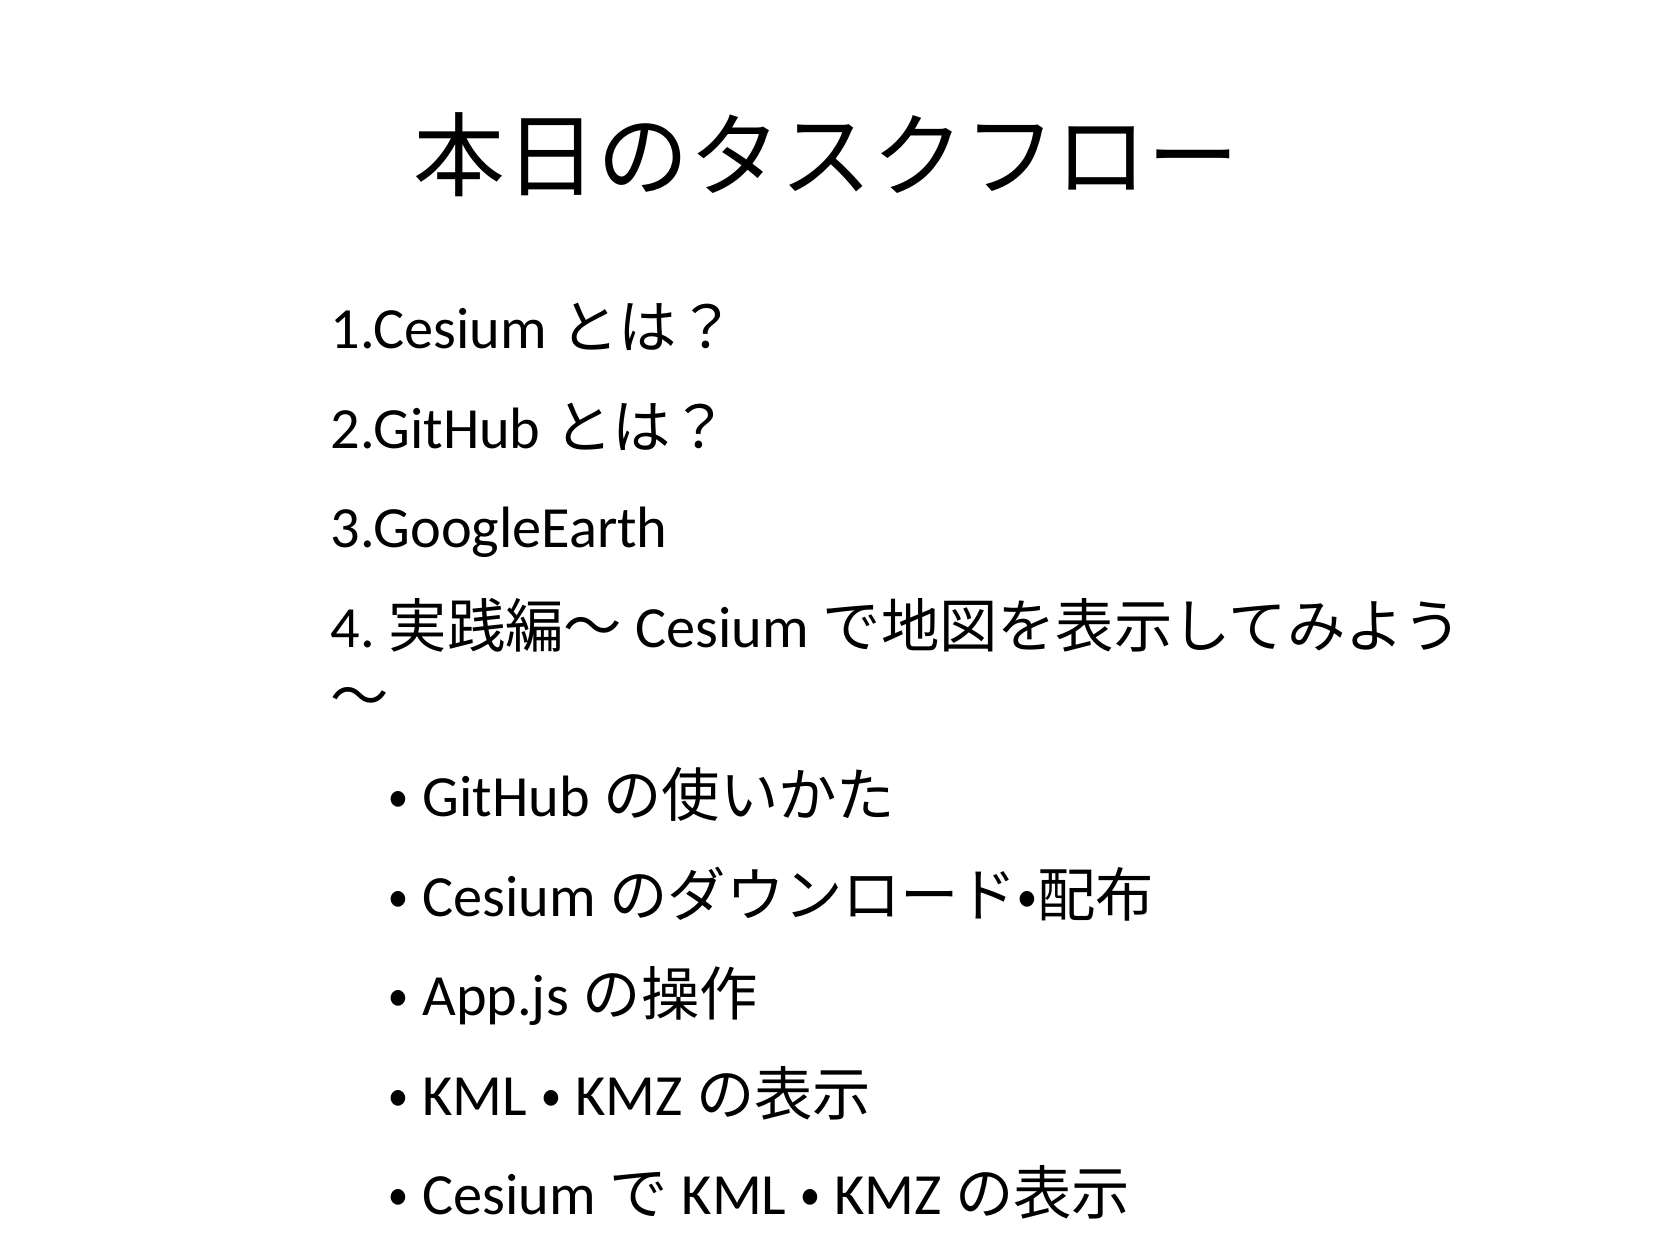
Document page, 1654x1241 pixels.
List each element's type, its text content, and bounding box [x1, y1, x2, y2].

title 本日のタスクフロー [82, 49, 1571, 257]
list 1.Cesiumとは？ 2.GitHubとは？ 3.GoogleEarth 4.実践編〜Cesiumで地図を表示してみよう〜 ・GitHubの使いかた ・Cesiumのダウンロード・配布 ・App.jsの操作 ・KML・KMZの表示 ・CesiumでKML・KMZの表示 ・KMLをCZMLに変換 5.まとめ [330, 290, 1512, 1158]
